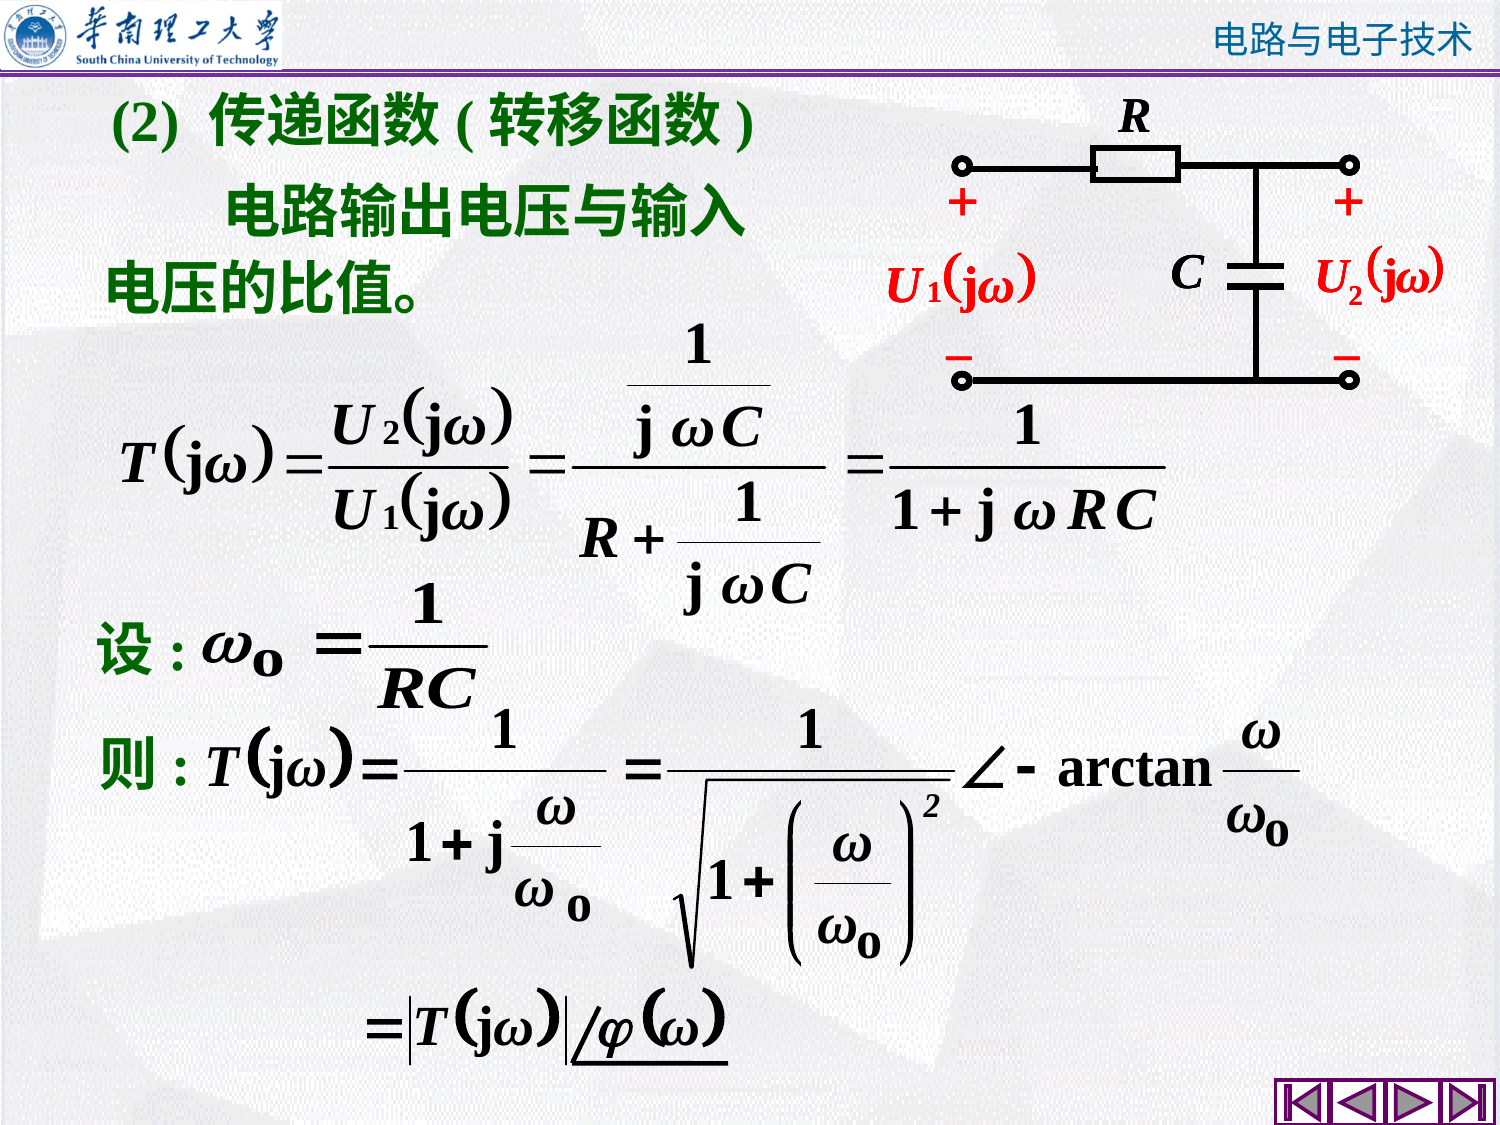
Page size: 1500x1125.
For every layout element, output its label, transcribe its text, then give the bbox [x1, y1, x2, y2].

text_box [91, 688, 1375, 979]
text_box 电路输出电压与输入电压的比值。 [87, 159, 813, 329]
title (2) 传递函数(转移函数) [96, 84, 879, 185]
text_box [337, 984, 729, 1074]
picture [1, 0, 1500, 70]
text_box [112, 303, 1175, 633]
picture [1, 76, 1500, 1125]
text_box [87, 565, 500, 722]
